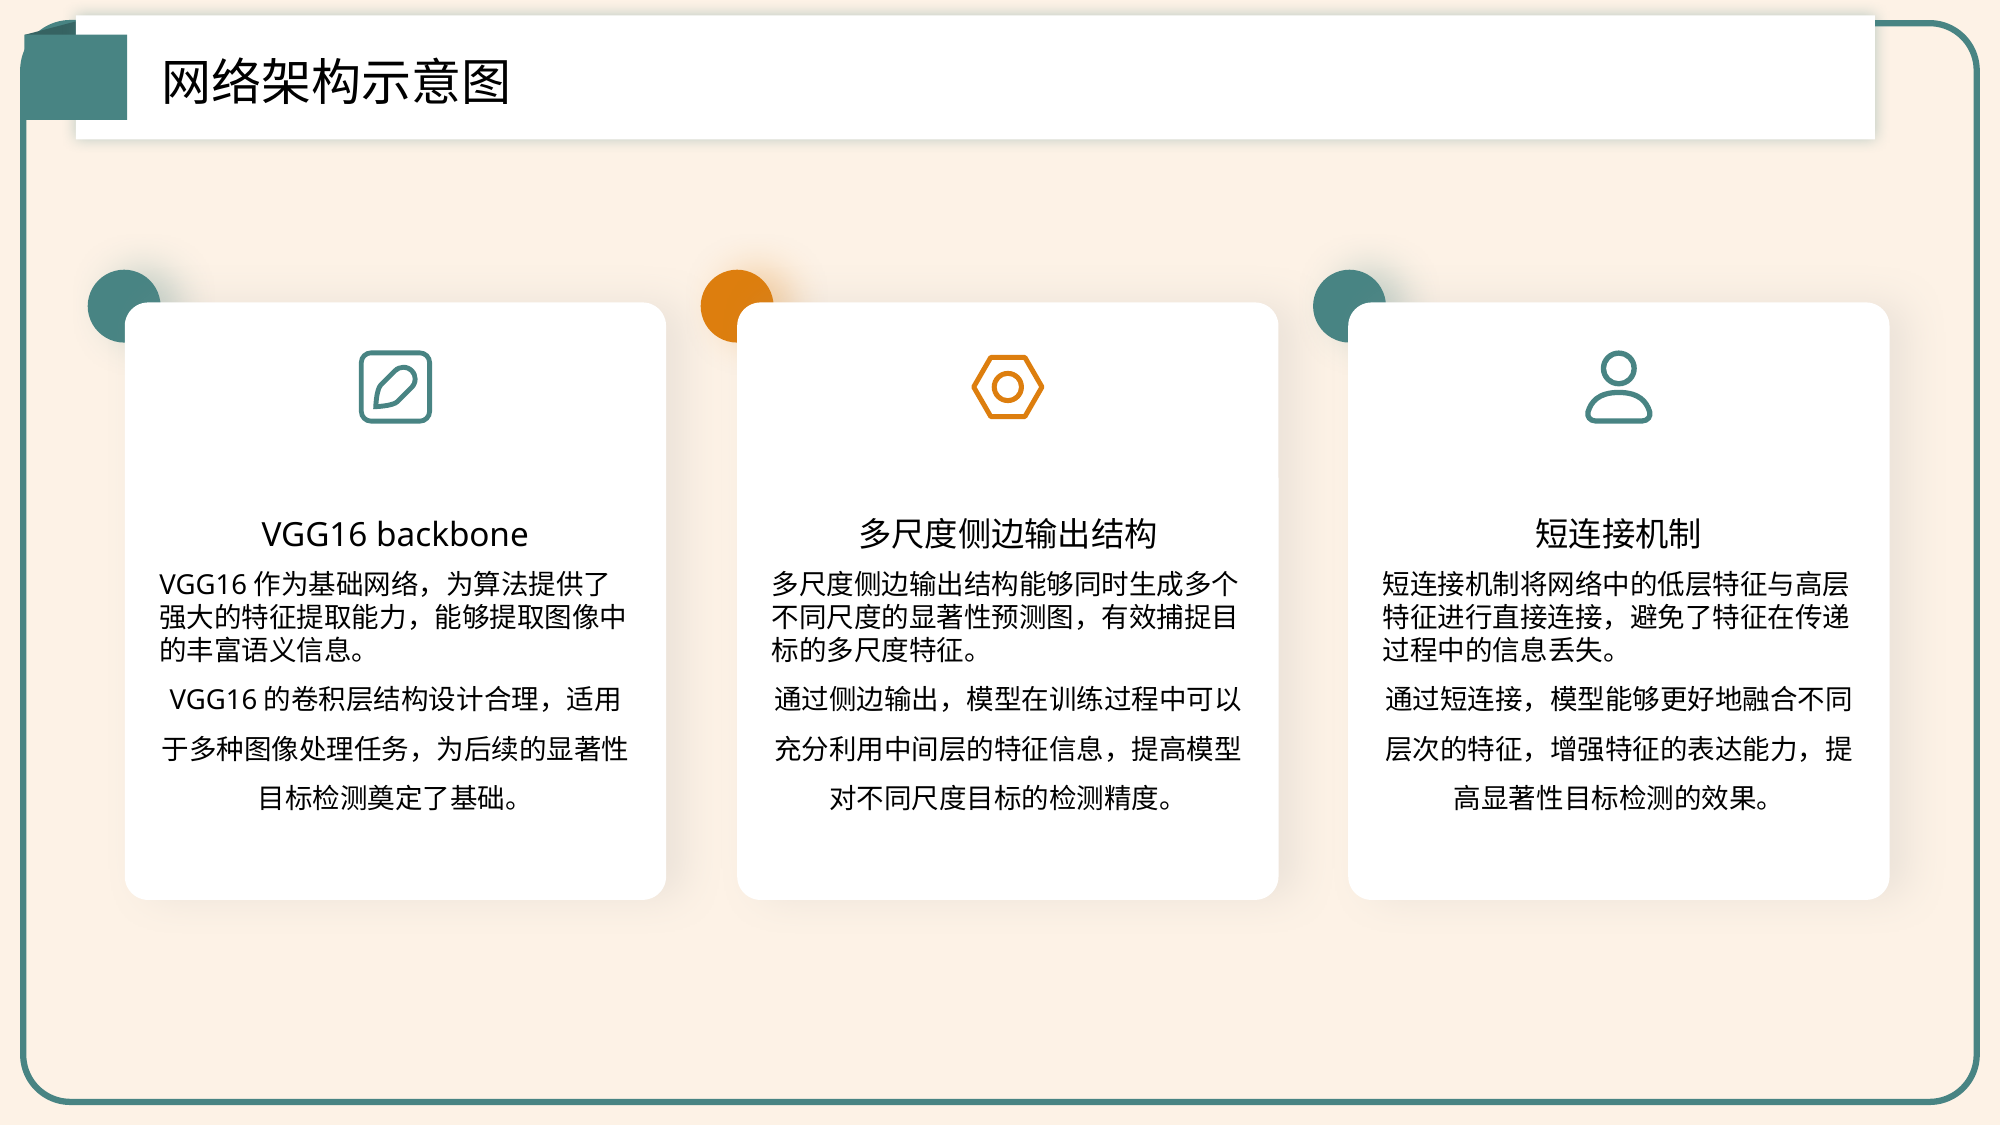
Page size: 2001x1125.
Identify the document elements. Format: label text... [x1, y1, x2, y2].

text_box [971, 354, 1045, 420]
text_box 短连接机制将网络中的低层特征与高层特征进行直接连接，避免了特征在传递过程中的信息丢失。 通过短连接，模型能够更好地融合不同层次的特征，增强特征的表达能力，提高显著性目标检测的效果。 [1382, 566, 1855, 816]
text_box [1348, 302, 1890, 900]
text_box [700, 269, 773, 343]
text_box [27, 22, 70, 34]
text_box [24, 34, 128, 120]
text_box [0, 0, 2000, 1125]
text_box [23, 23, 1977, 1102]
text_box [1313, 269, 1385, 343]
text_box 多尺度侧边输出结构 [771, 435, 1244, 554]
text_box VGG16 backbone [159, 435, 632, 554]
text_box [87, 269, 160, 343]
text_box [1600, 350, 1637, 387]
text_box 短连接机制 [1382, 435, 1855, 554]
text_box [124, 302, 667, 900]
text_box [1585, 389, 1653, 424]
text_box 网络架构示意图 [161, 36, 1438, 119]
text_box 多尺度侧边输出结构能够同时生成多个不同尺度的显著性预测图，有效捕捉目标的多尺度特征。 通过侧边输出，模型在训练过程中可以充分利用中间层的特征信息，提高模型对不同尺度目标的检测精度。 [771, 566, 1244, 816]
text_box [75, 15, 1875, 140]
text_box [737, 302, 1279, 900]
text_box VGG16作为基础网络，为算法提供了强大的特征提取能力，能够提取图像中的丰富语义信息。 VGG16的卷积层结构设计合理，适用于多种图像处理任务，为后续的显著性目标检测奠定了基础。 [159, 566, 632, 816]
text_box [358, 350, 433, 424]
